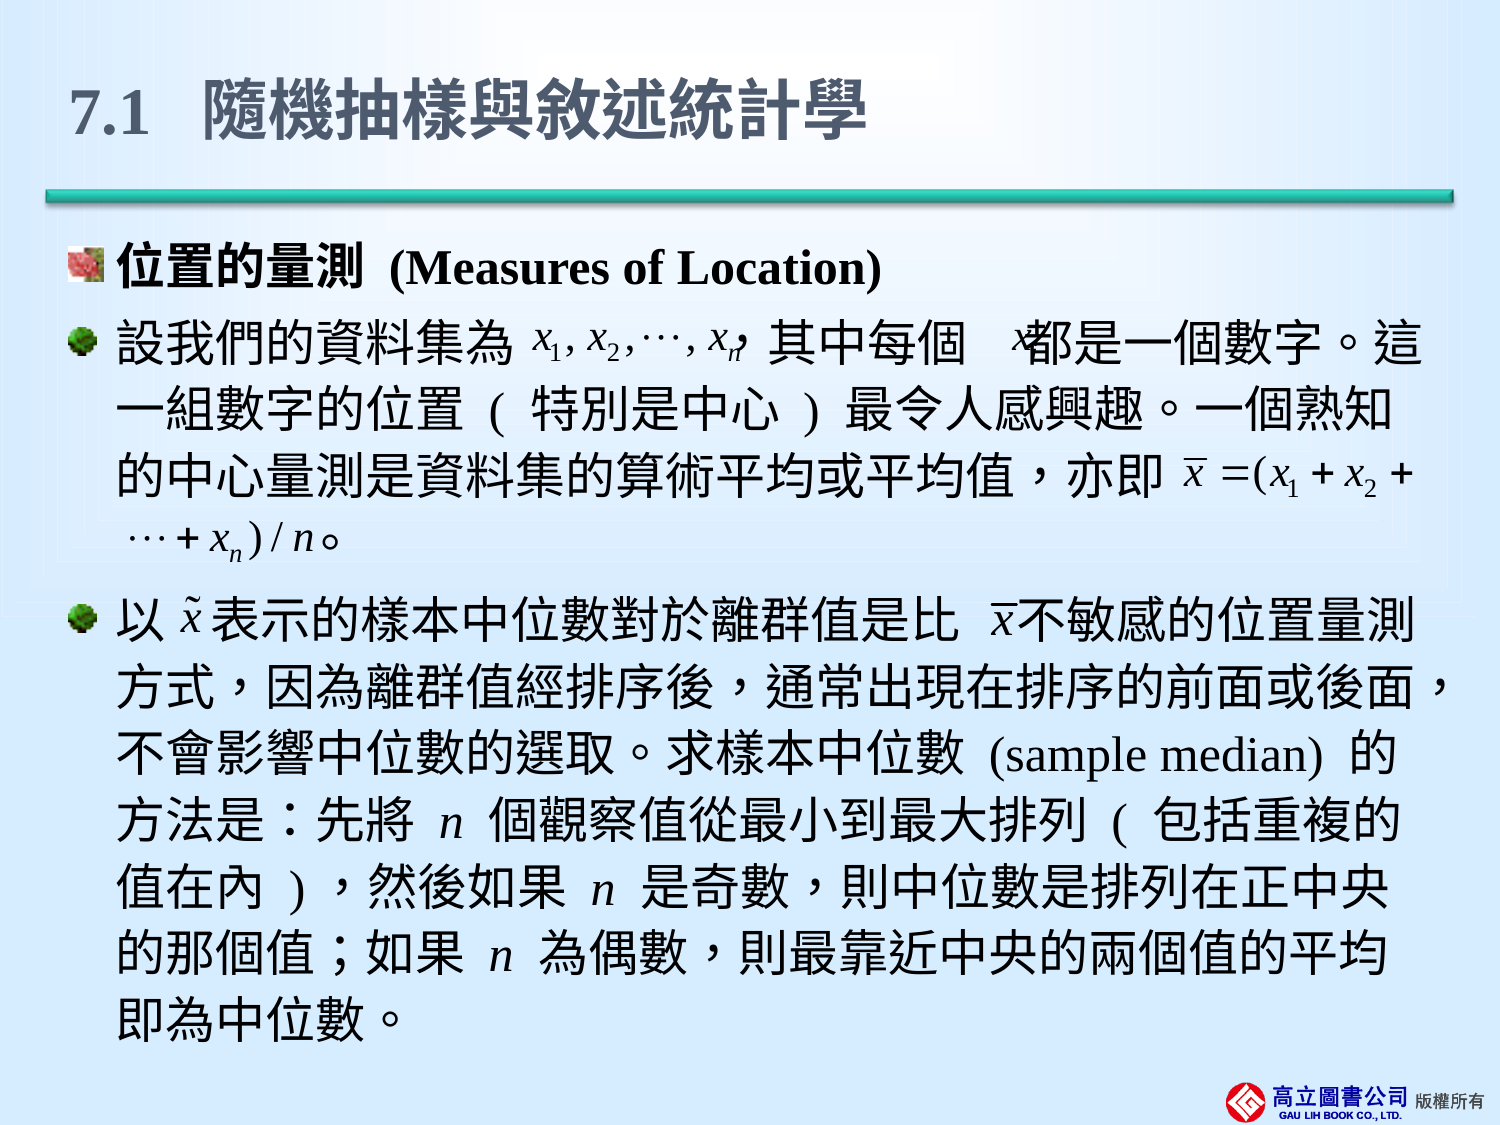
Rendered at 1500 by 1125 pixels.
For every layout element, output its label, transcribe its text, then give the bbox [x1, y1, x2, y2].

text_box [123, 509, 323, 575]
picture [68, 604, 97, 633]
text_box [1174, 444, 1424, 506]
list 位置的量測 (Measures of Location) 設我們的資料集為 ，其中每個 都是一個數字。這一組數字的位置 ( 特別是中心 ) 最令人感興趣。一個熟知的中心量測是資料集的算術平均或平均值，亦即 。 以 表示的樣本中位數對於離群值是比 不敏感的位置量測方式，因為離群值經排序後，通常出現在排序的前面或後面，不會影響中位數的選取。求樣本中位數 (sample median) 的方法是：先將 n 個觀察值從最小到最大排列 ( 包括重複的值在內 )，然後如果 n 是奇數，則中位數是排列在正中央的那個值；如果 n 為偶數，則最靠近中央的兩個值的平均即為中位數。 [53, 219, 1447, 1083]
picture [37, 184, 1462, 216]
picture [68, 327, 97, 356]
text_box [523, 308, 750, 374]
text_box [981, 591, 1034, 658]
title 7.1 隨機抽樣與敘述統計學 [53, 42, 1447, 173]
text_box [1002, 308, 1046, 374]
picture [68, 246, 104, 282]
picture [1226, 1076, 1500, 1125]
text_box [170, 591, 213, 646]
